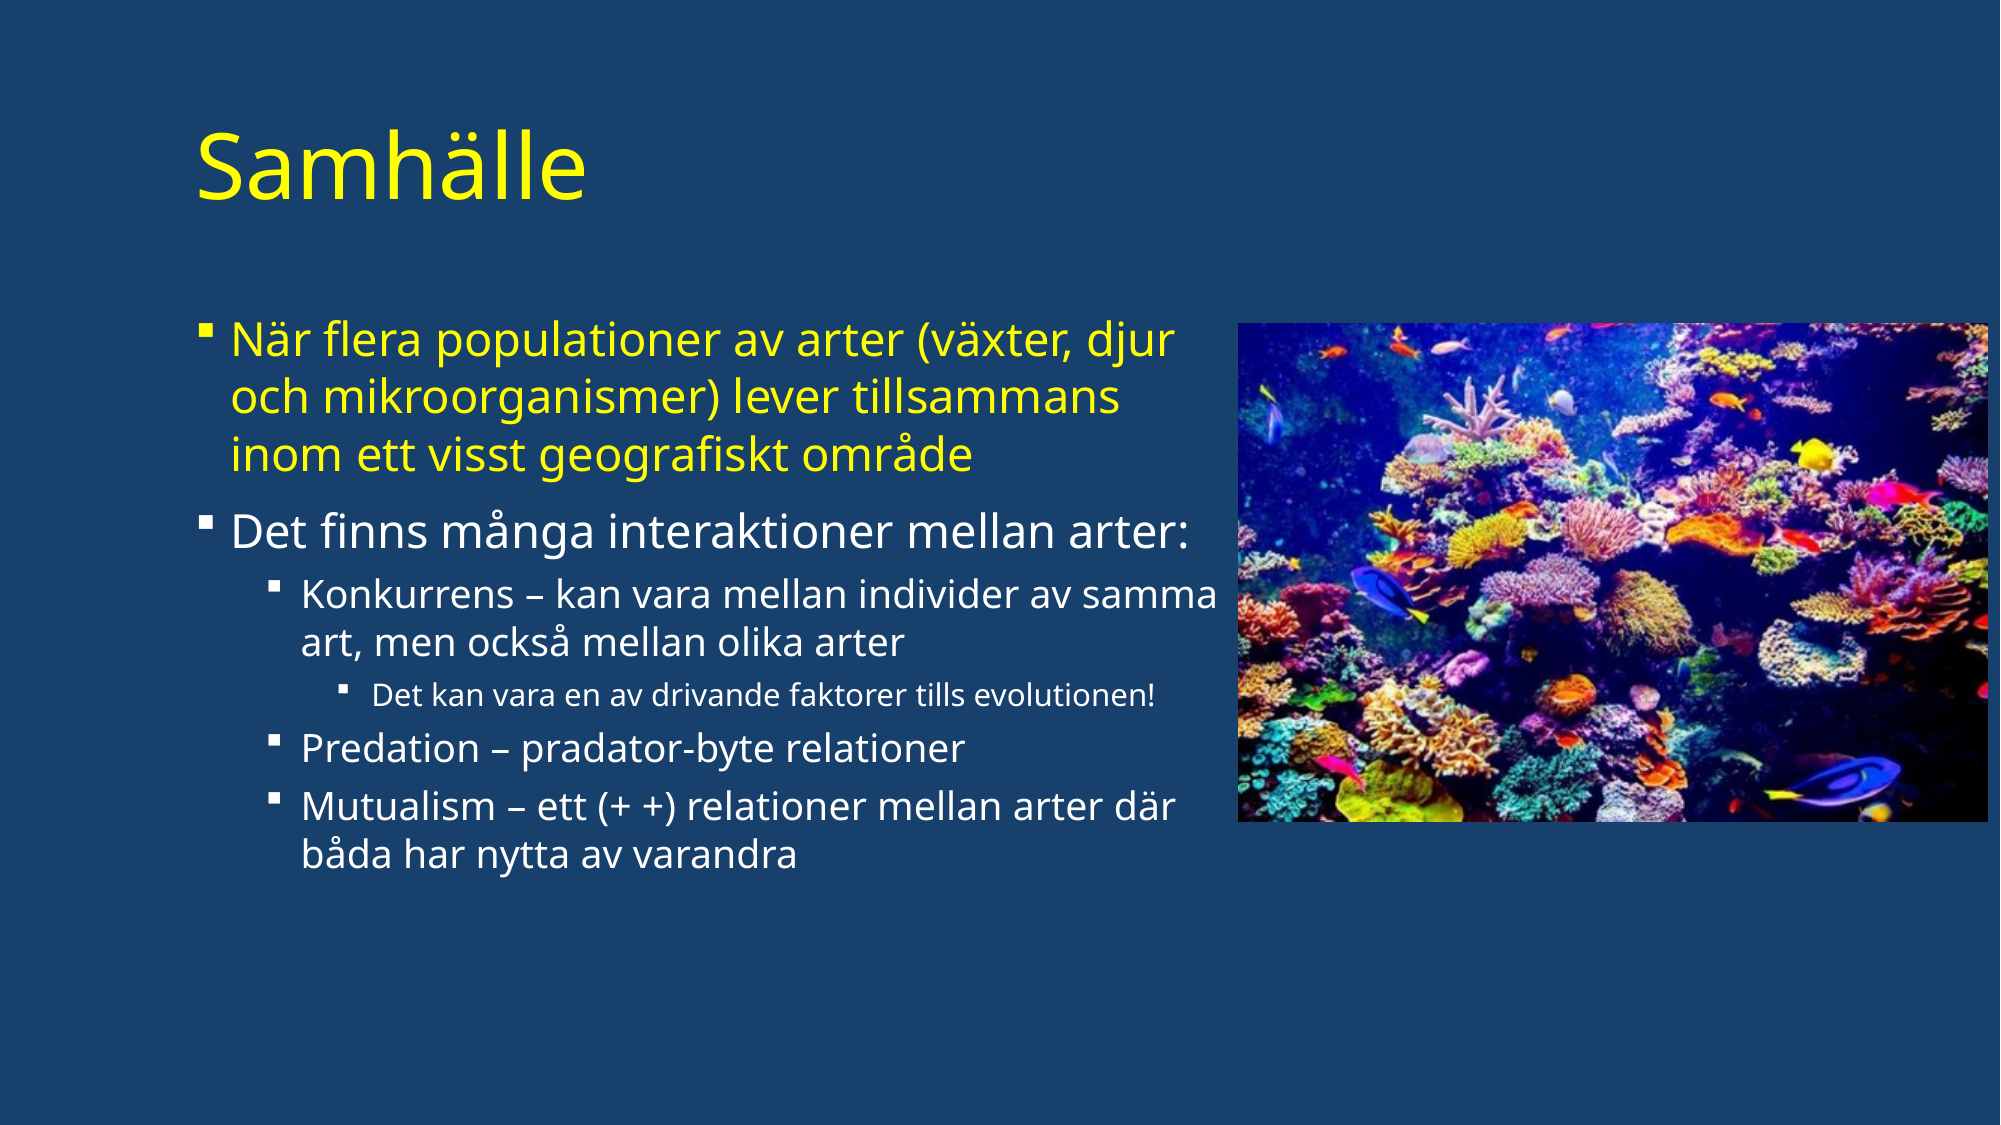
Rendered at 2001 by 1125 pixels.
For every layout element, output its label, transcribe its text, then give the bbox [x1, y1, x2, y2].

title Samhälle [180, 47, 1830, 285]
list När flera populationer av arter (växter, djur och mikroorganismer) lever tillsammans inom ett visst geografiskt område Det finns många interaktioner mellan arter: Konkurrens – kan vara mellan individer av samma art, men också mellan olika arter Det kan vara en av drivande faktorer tills evolutionen! Predation – pradator-byte relationer Mutualism – ett (+ +) relationer mellan arter där båda har nytta av varandra [180, 302, 1239, 963]
picture [1238, 322, 1989, 822]
